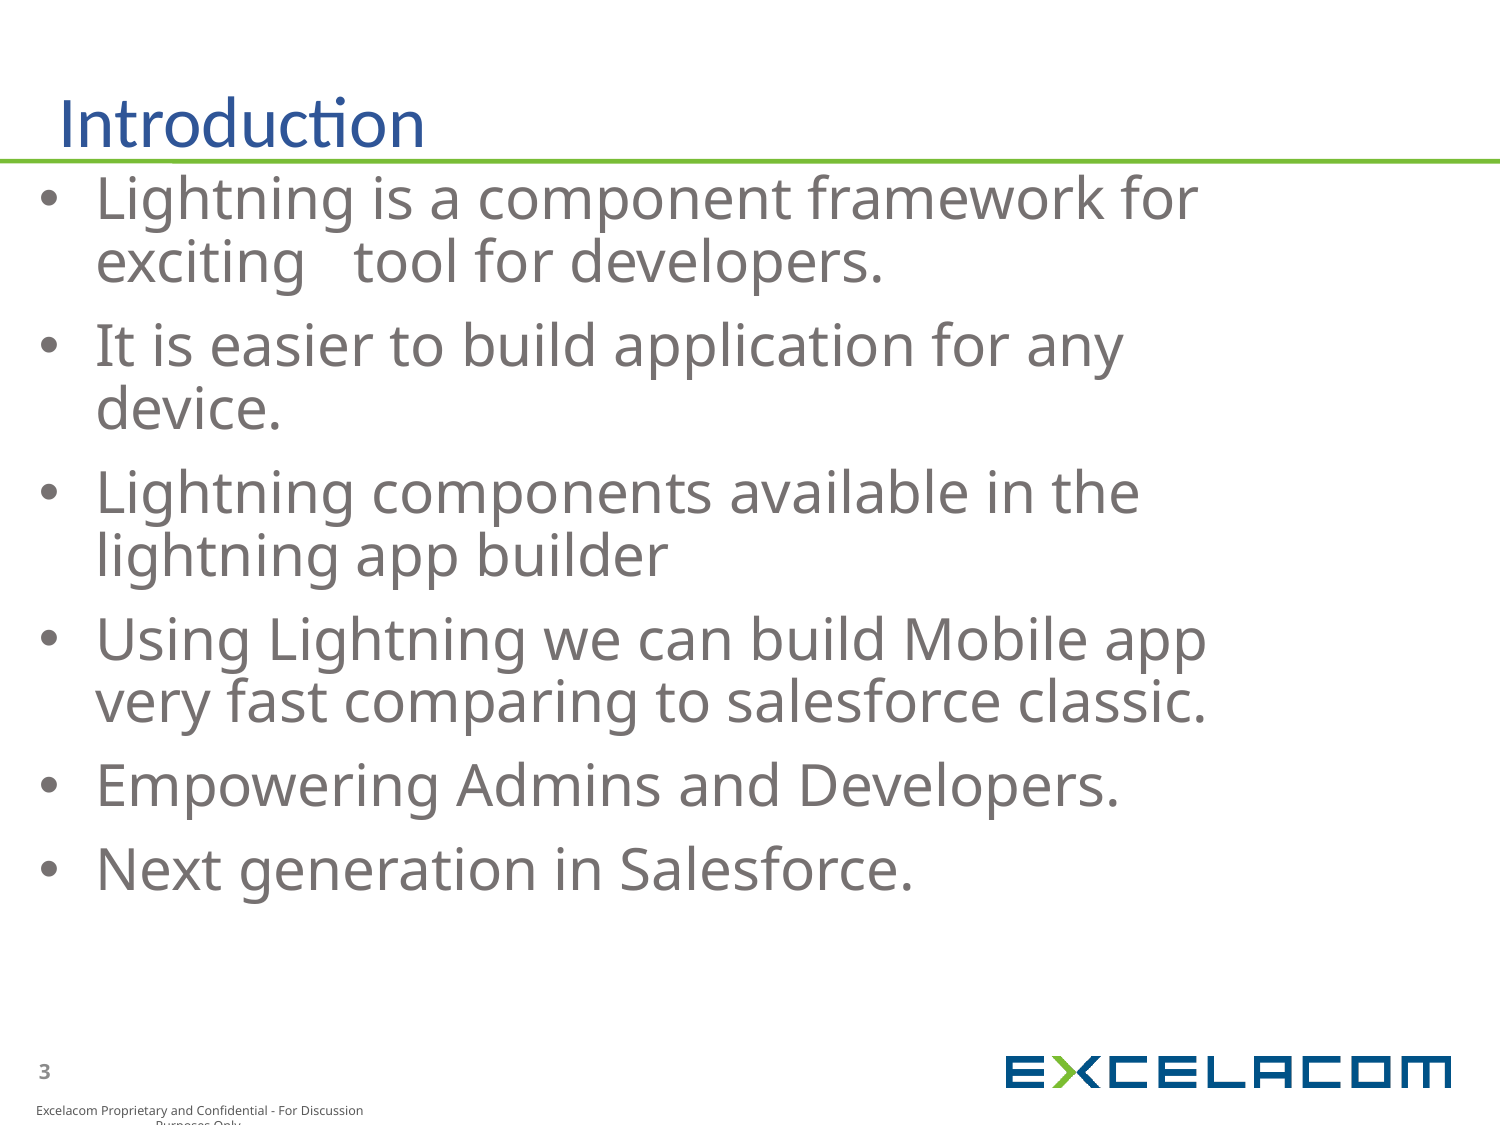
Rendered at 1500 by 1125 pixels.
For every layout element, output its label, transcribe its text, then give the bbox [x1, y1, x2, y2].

list Lightning is a component framework for exciting tool for developers. It is easier to build application for any device. Lightning components available in the lightning app builder Using Lightning we can build Mobile app very fast comparing to salesforce classic. Empowering Admins and Developers. Next generation in Salesforce. [23, 161, 1318, 948]
slide_number 3 [23, 1042, 93, 1103]
picture [1006, 1056, 1451, 1088]
text_box Introduction [43, 66, 442, 170]
